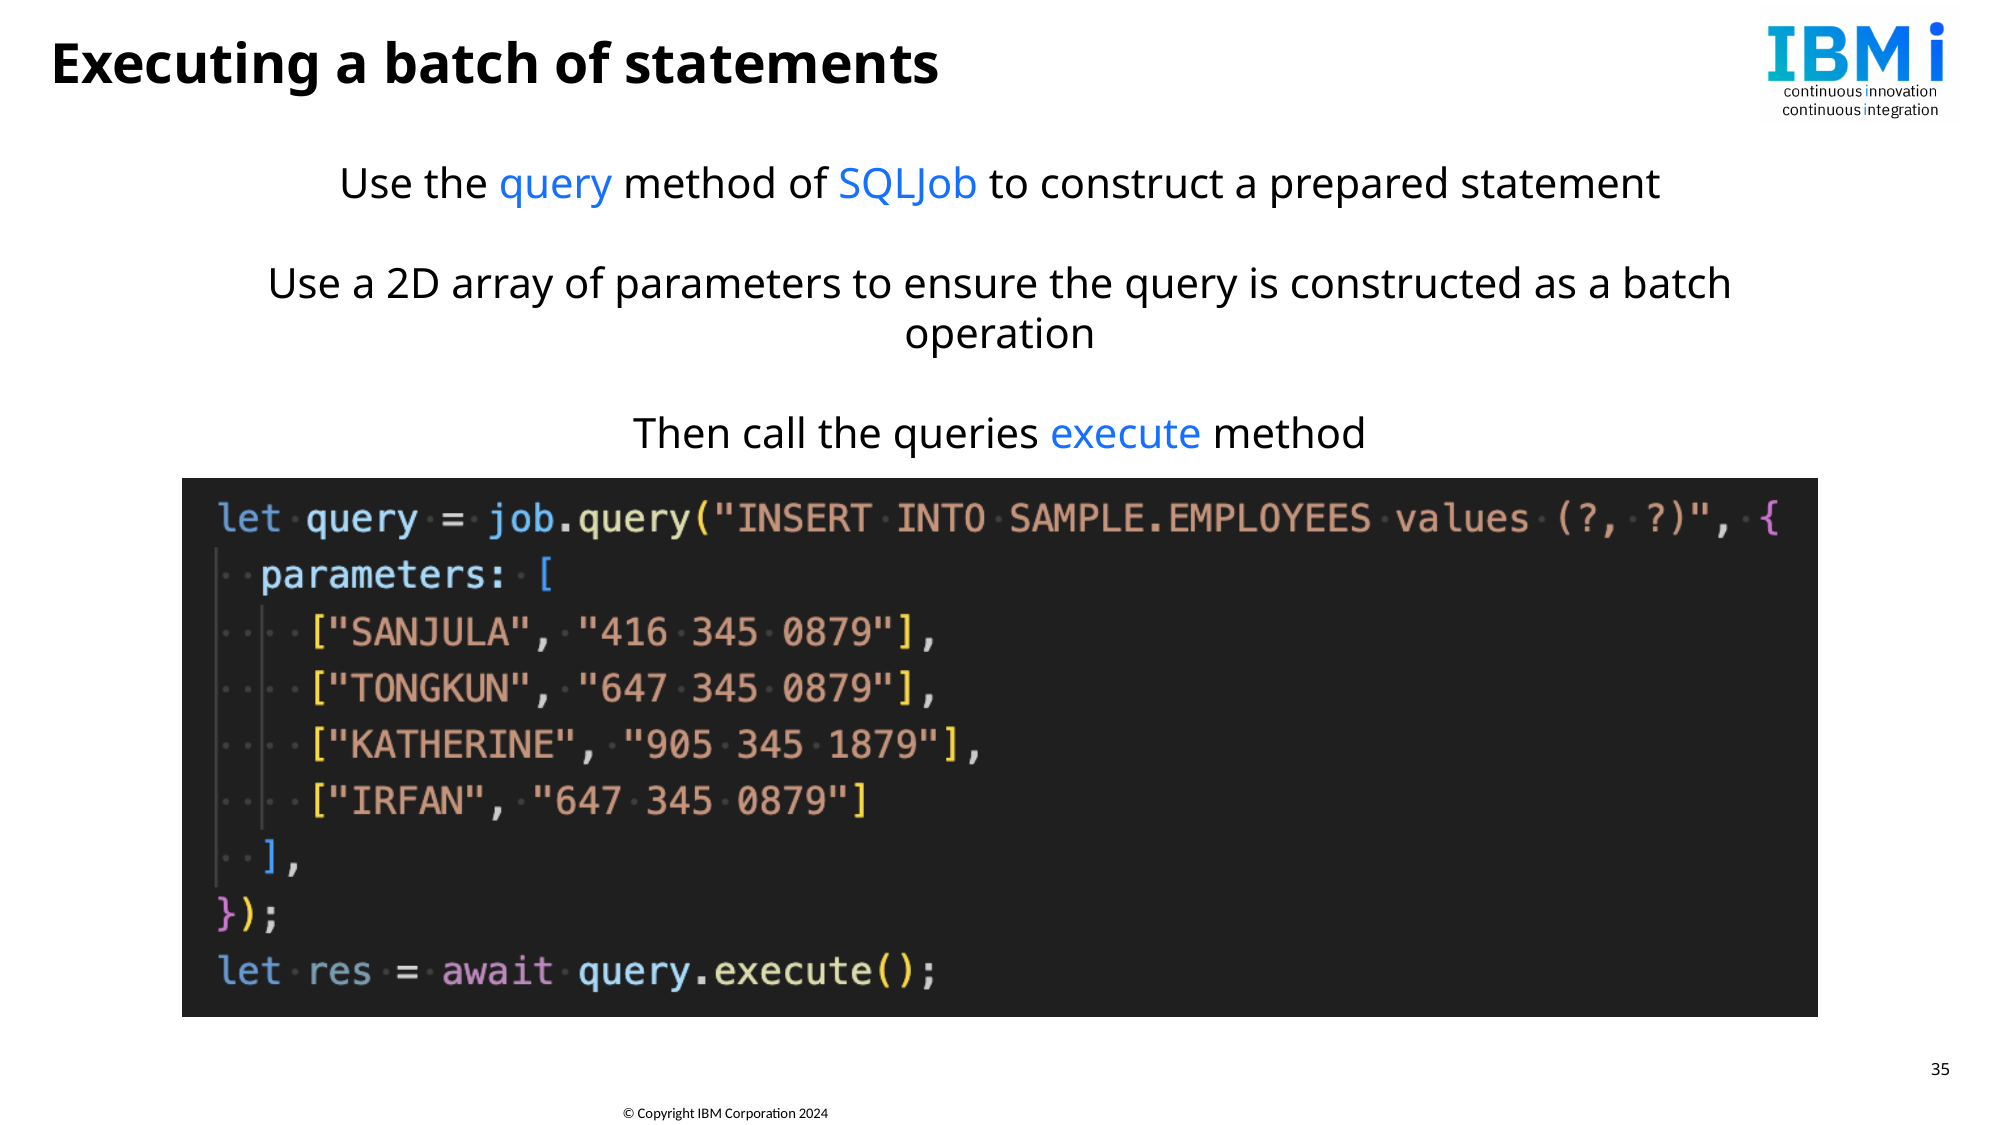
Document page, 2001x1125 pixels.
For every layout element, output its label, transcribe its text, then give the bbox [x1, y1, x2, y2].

title Executing a batch of statements [50, 36, 1723, 97]
picture [1761, 5, 1961, 124]
slide_number 35 [1500, 1055, 1950, 1086]
picture [182, 477, 1818, 1018]
list Use the query method of SQLJob to construct a prepared statement Use a 2D array of parameters to ensure the query is constructed as a batch operation Then call the queries execute method [182, 142, 1818, 471]
